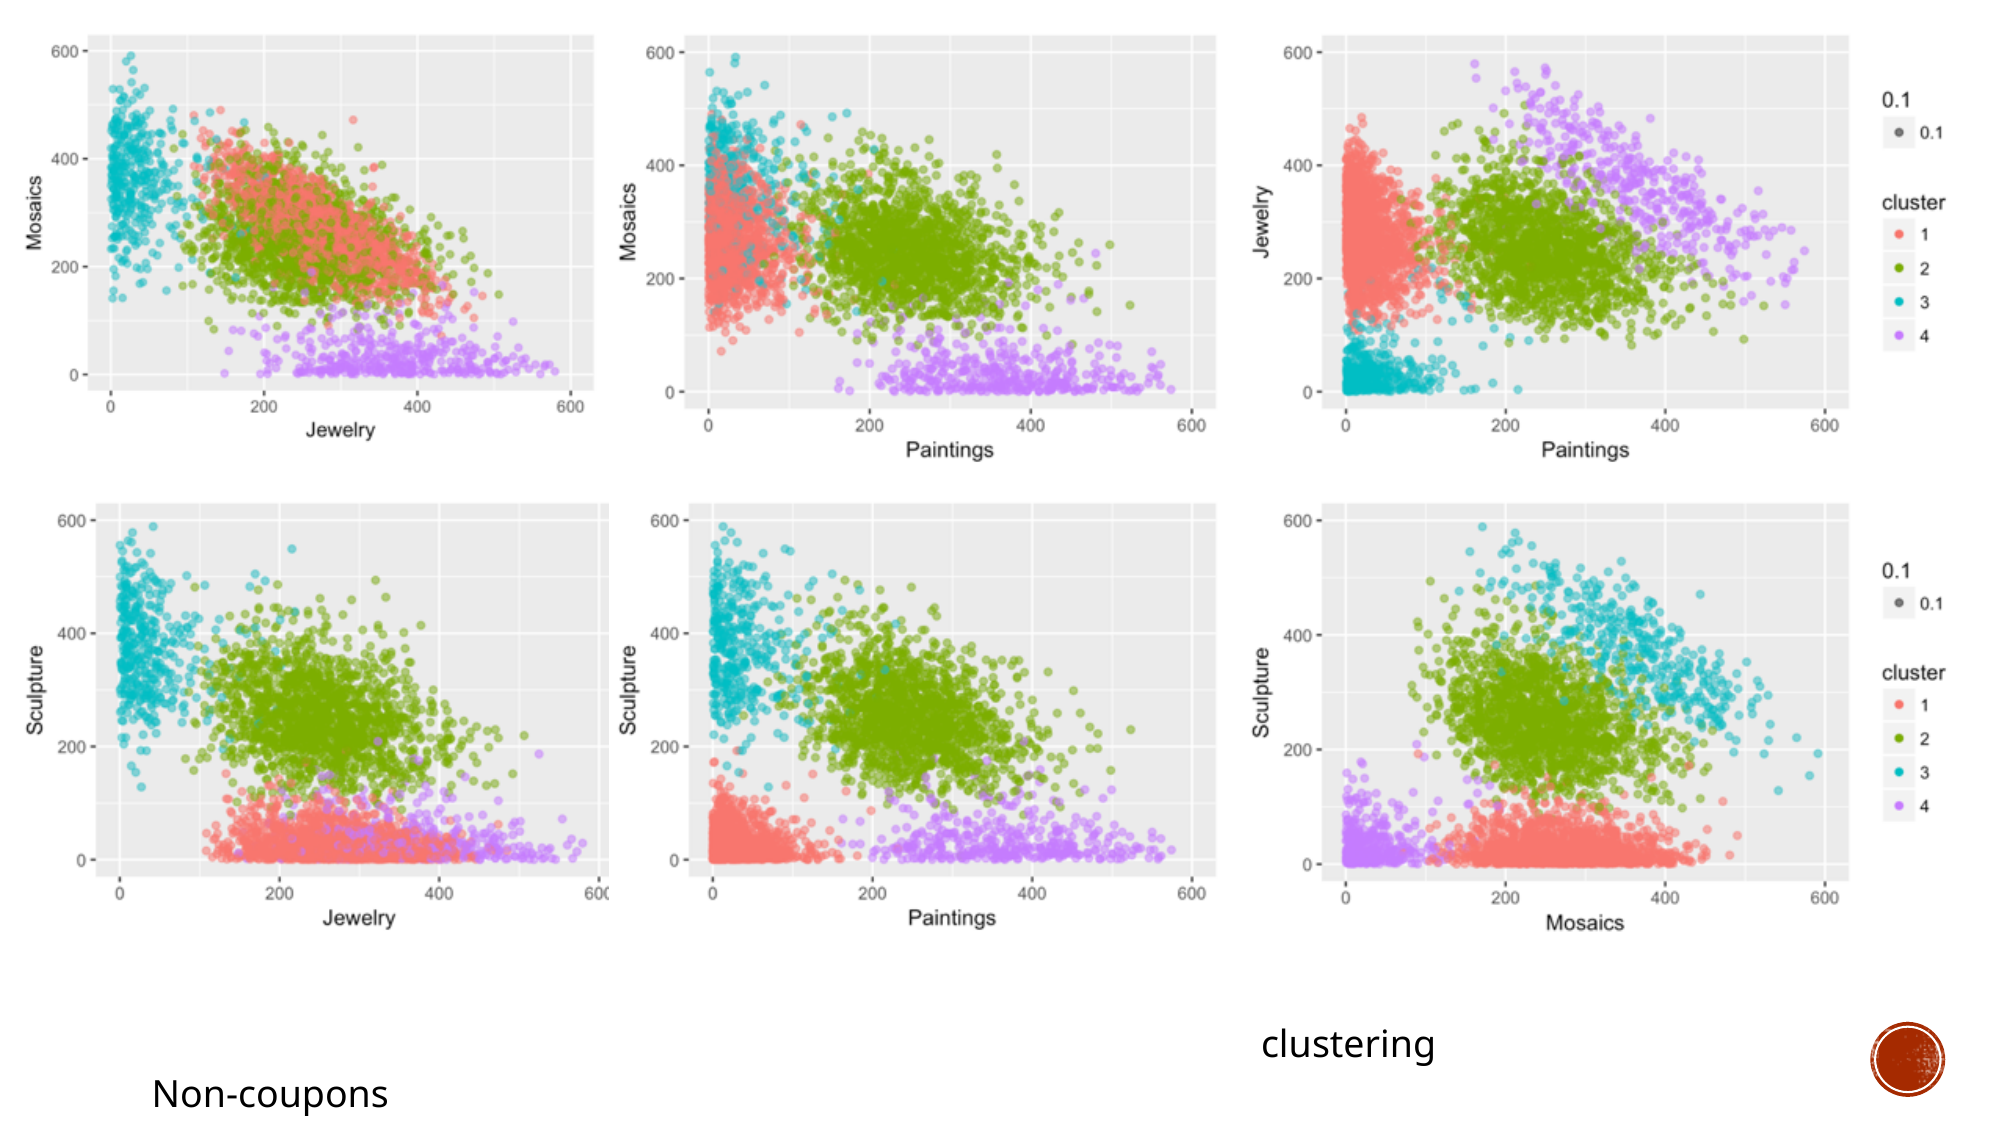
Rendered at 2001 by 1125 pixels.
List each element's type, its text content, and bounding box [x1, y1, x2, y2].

text_box Non-coupons [136, 1062, 404, 1122]
picture [16, 25, 1968, 473]
text_box clustering [1246, 1012, 1452, 1073]
picture [16, 493, 1968, 941]
